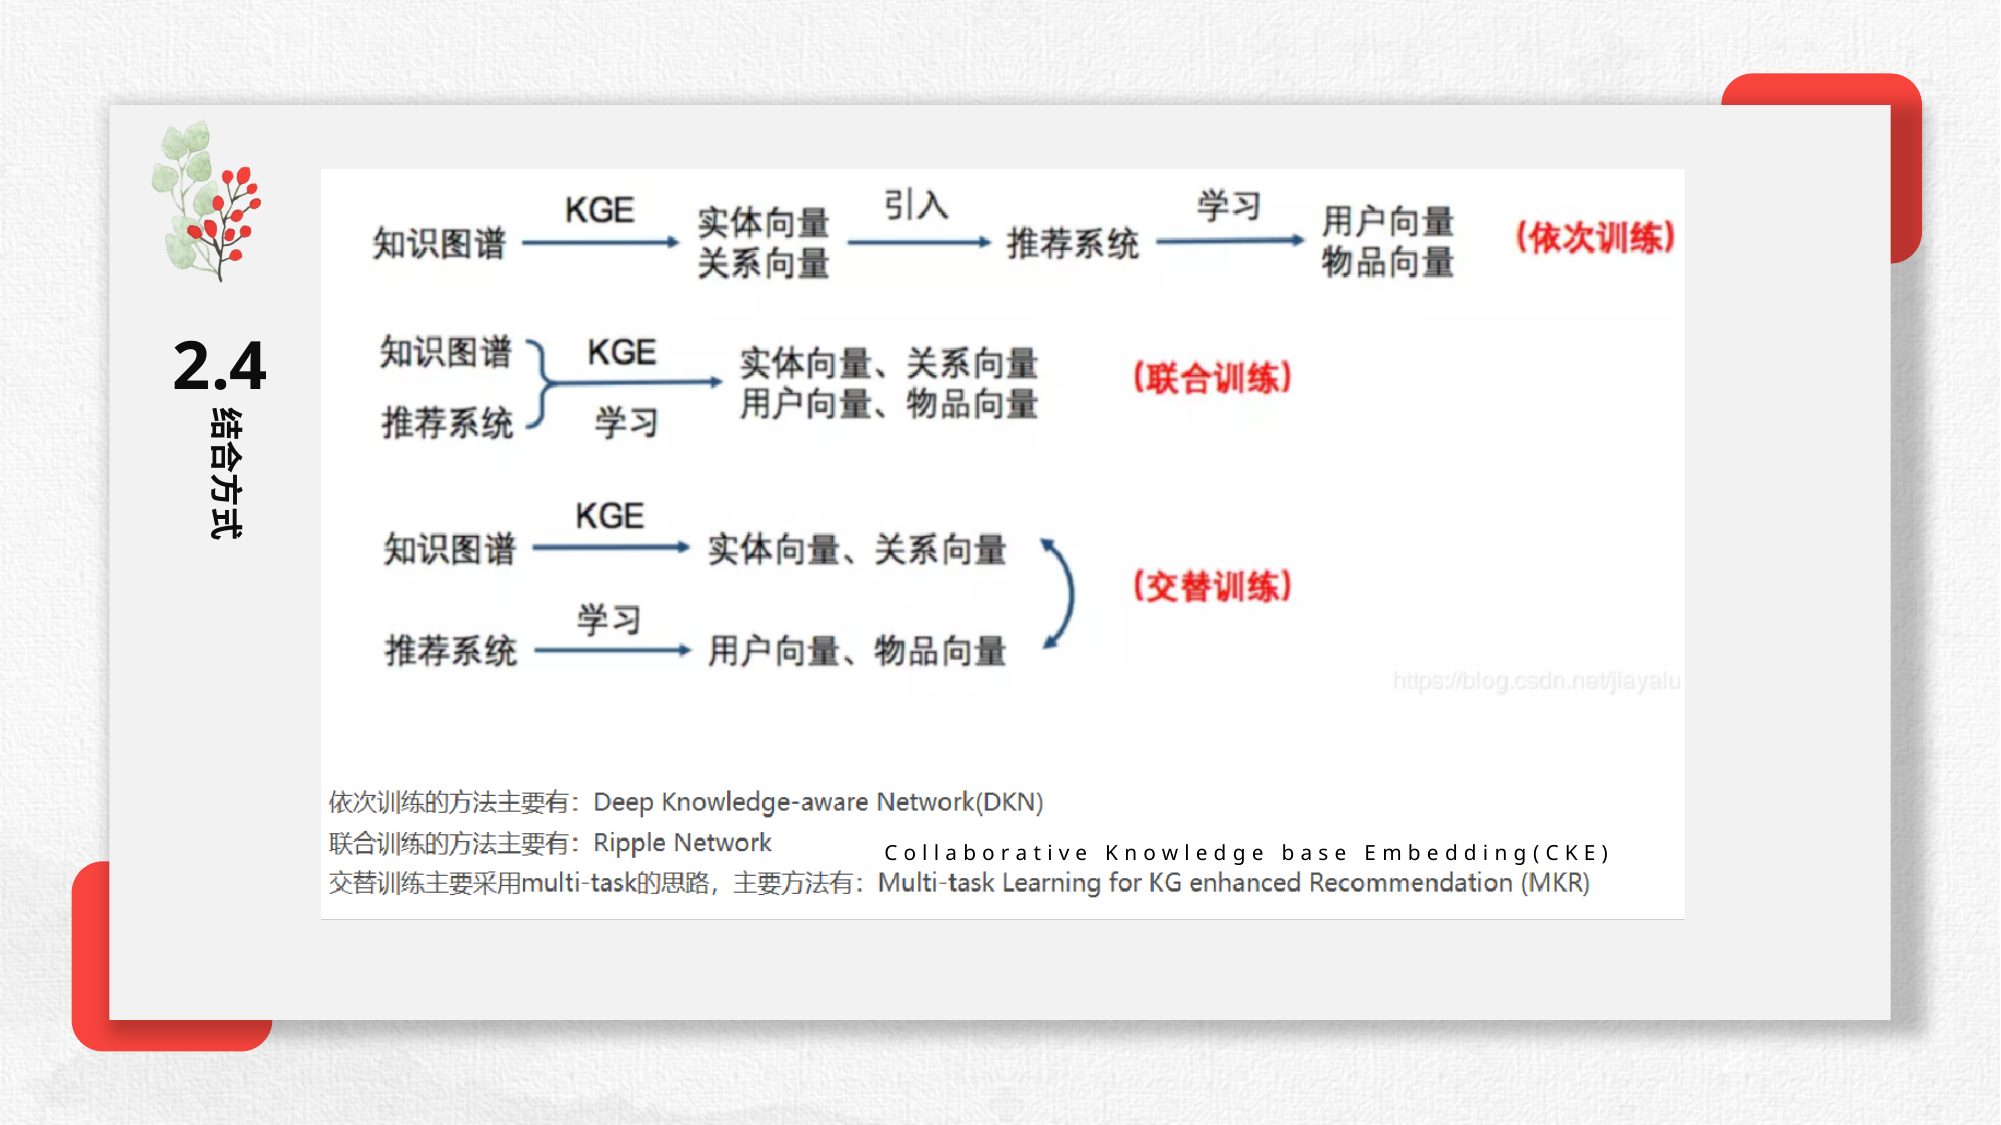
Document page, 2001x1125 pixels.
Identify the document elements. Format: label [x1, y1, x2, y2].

text_box [71, 125, 311, 316]
text_box [71, 73, 1923, 1052]
picture [0, 0, 2000, 1125]
